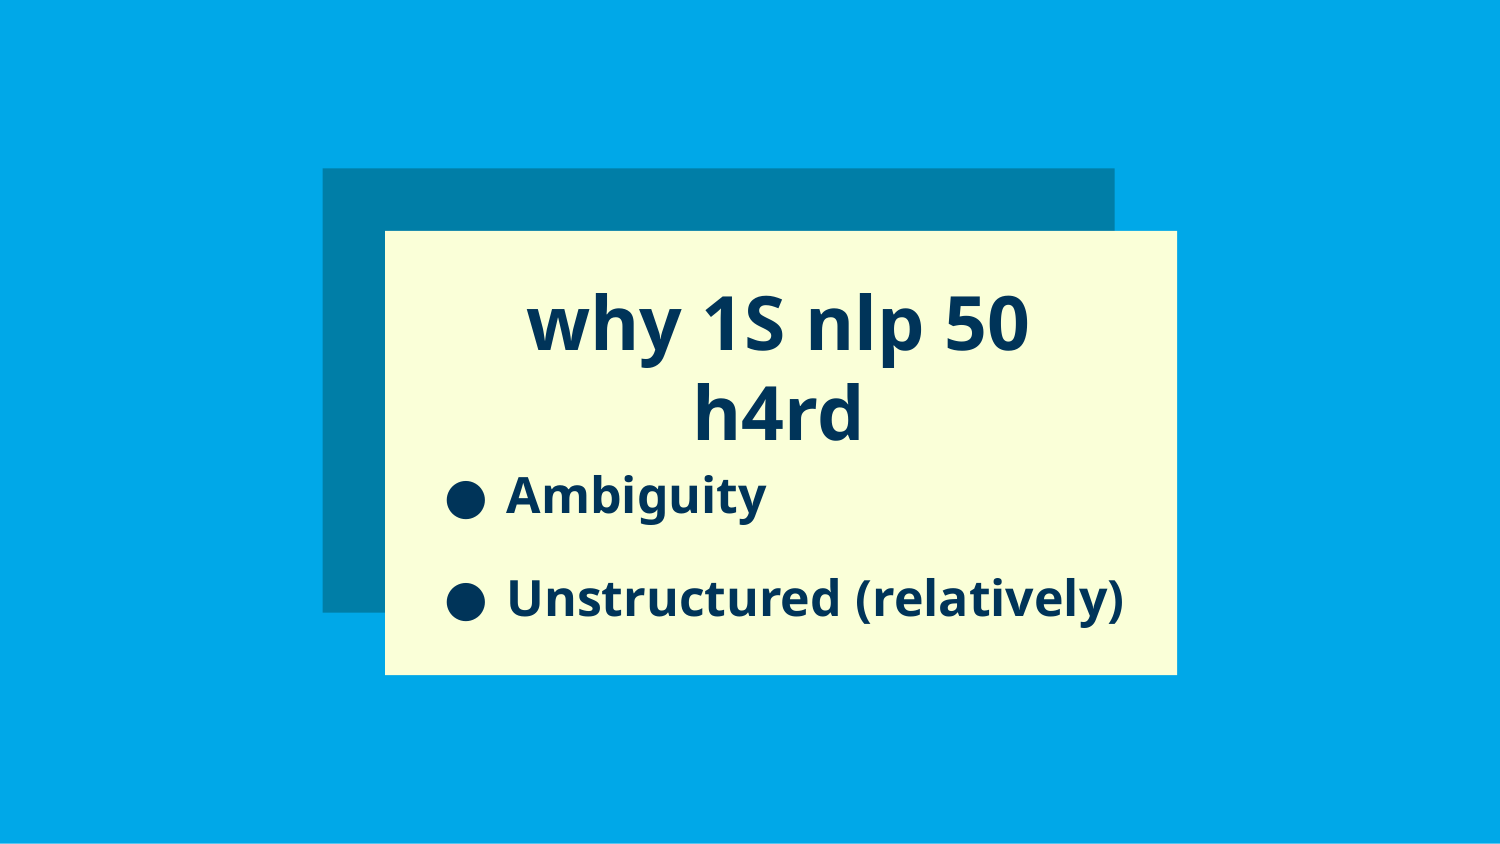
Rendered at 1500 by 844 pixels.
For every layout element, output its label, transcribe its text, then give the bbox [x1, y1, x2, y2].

title why 1S nlp 50 h4rd Ambiguity Unstructured (relatively) [416, 280, 1141, 621]
